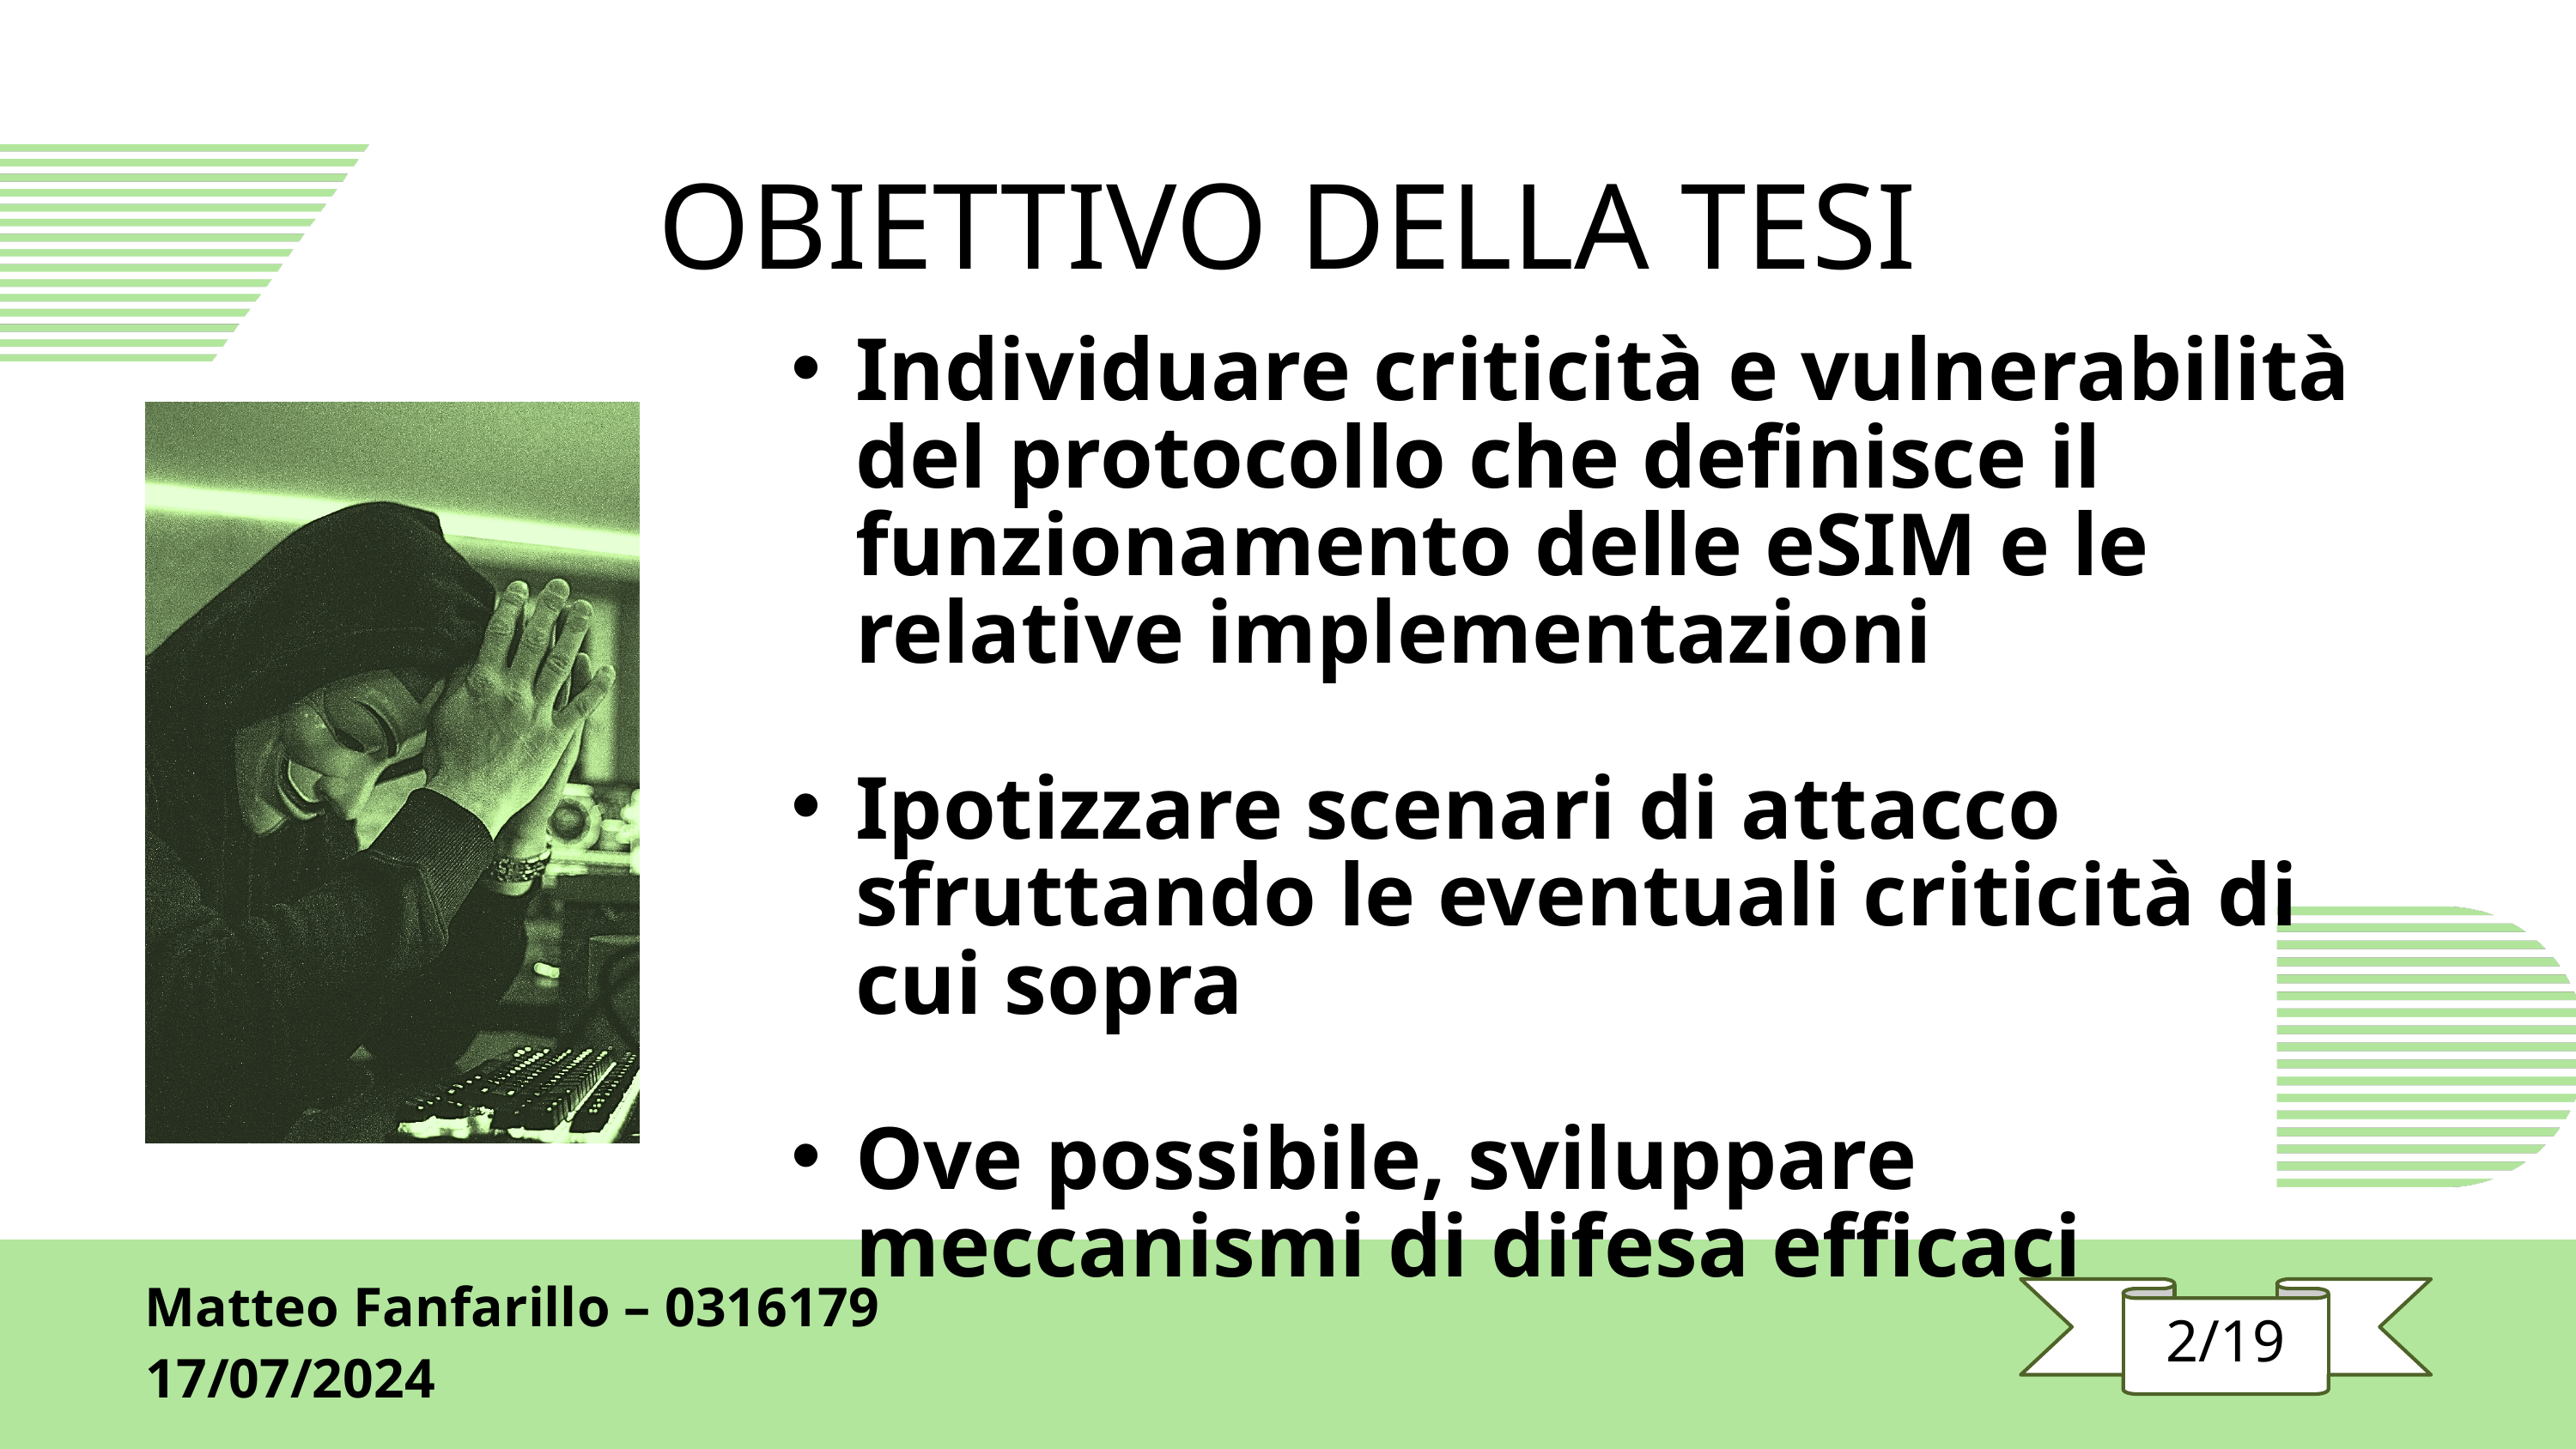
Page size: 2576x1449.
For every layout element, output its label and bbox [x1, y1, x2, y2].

picture [145, 402, 641, 1143]
text_box [723, 96, 1853, 341]
text_box [0, 0, 2576, 1236]
text_box [0, 1239, 2576, 1449]
text_box [144, 211, 2432, 1131]
